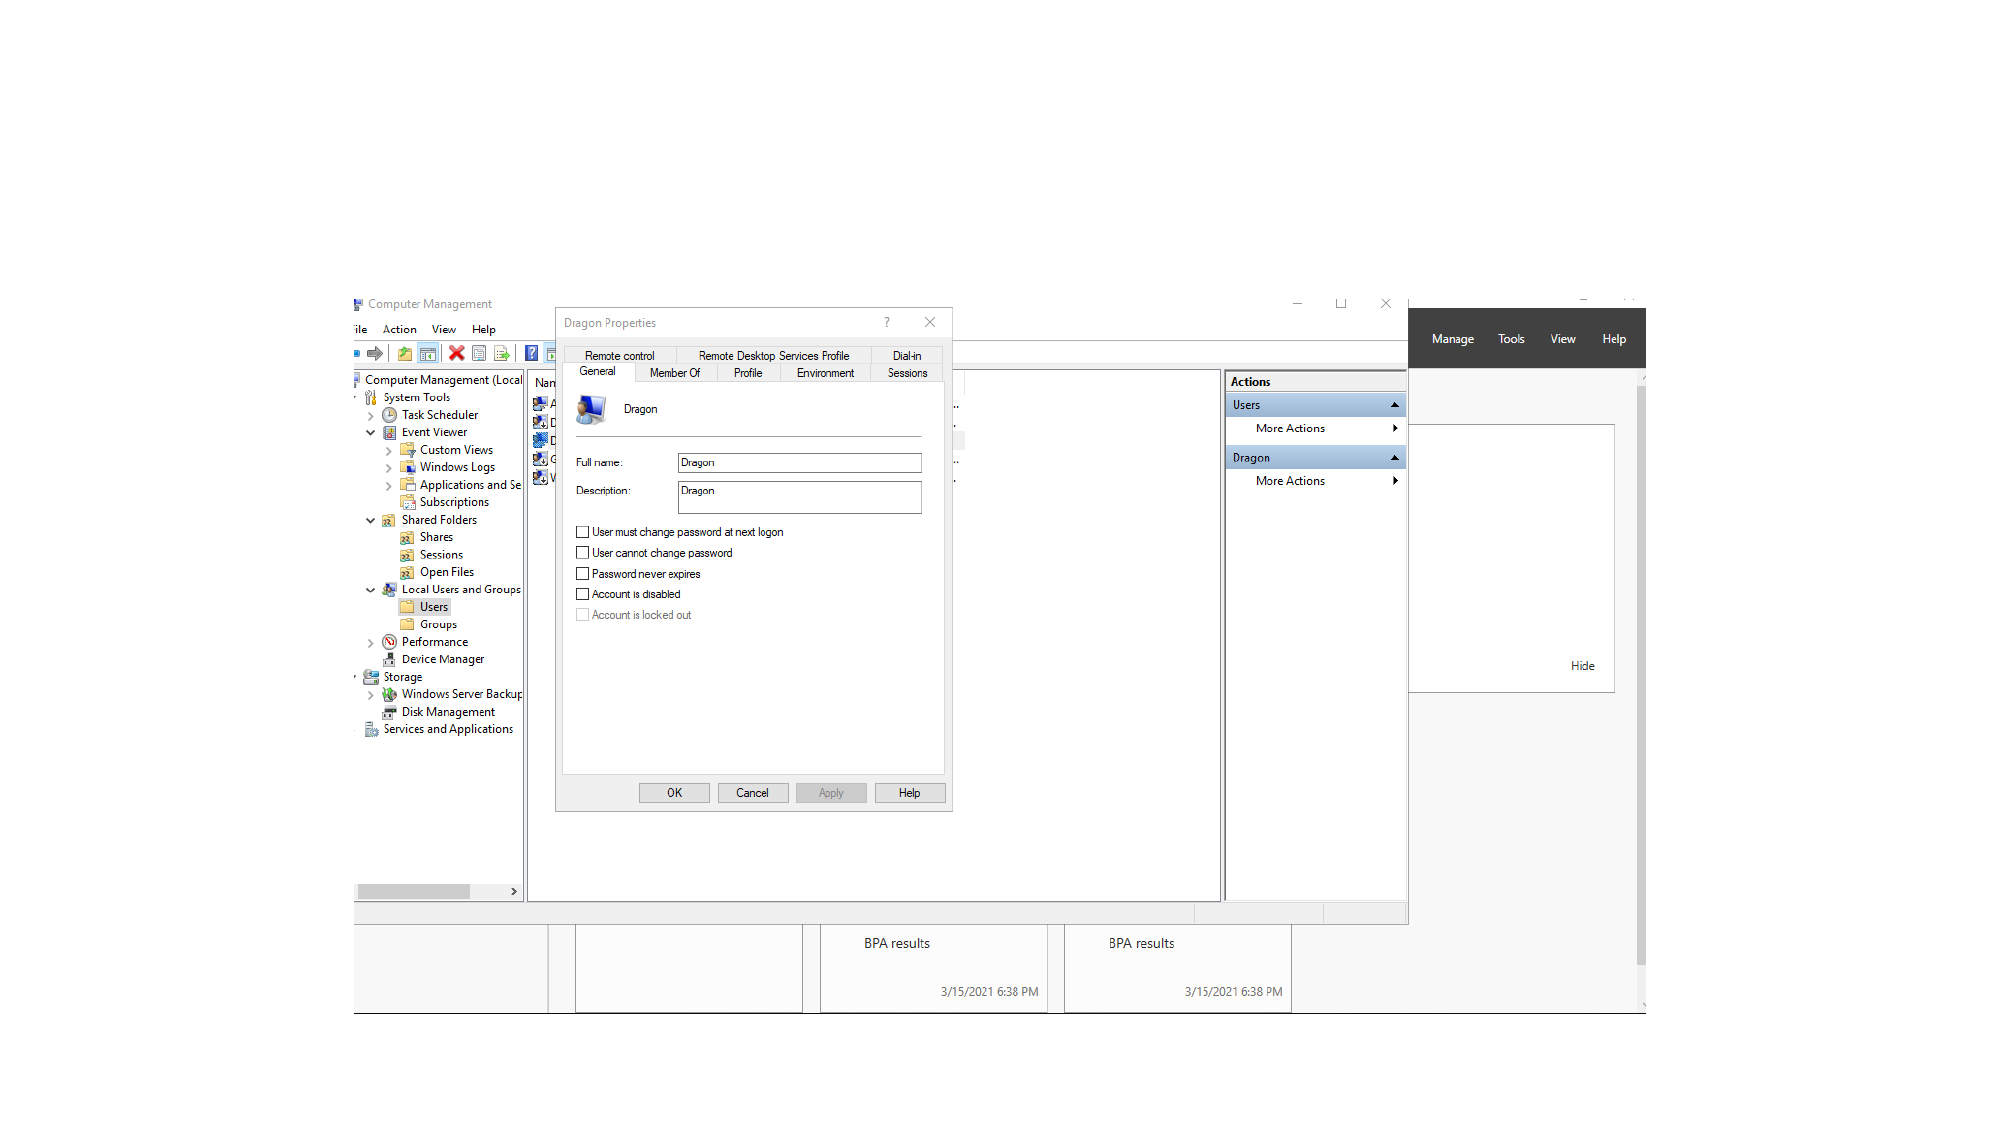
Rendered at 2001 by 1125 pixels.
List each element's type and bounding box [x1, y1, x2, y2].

list [354, 299, 1646, 1014]
